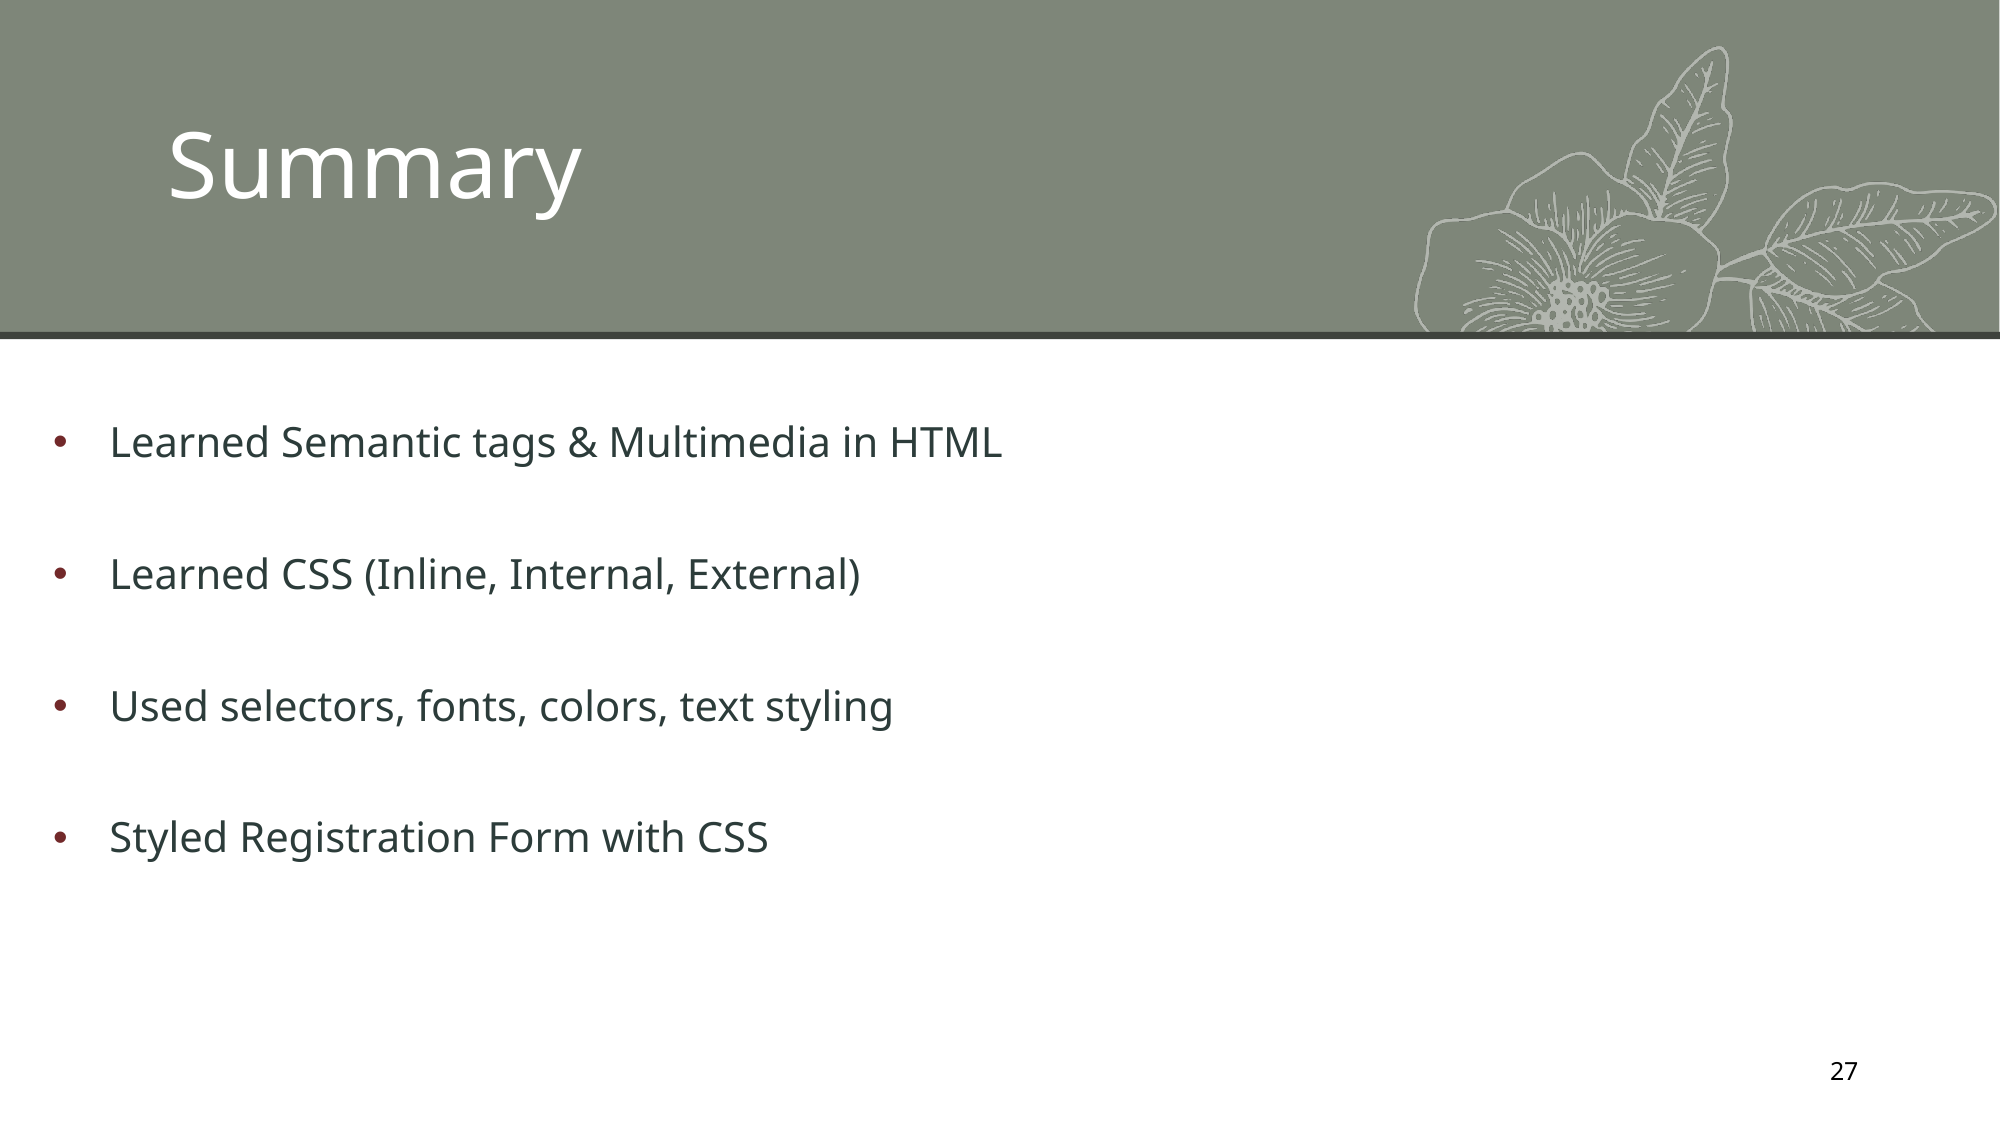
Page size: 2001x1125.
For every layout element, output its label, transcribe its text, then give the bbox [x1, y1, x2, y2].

title Summary [153, 37, 1716, 300]
picture [1389, 21, 2001, 336]
slide_number 27 [1744, 1042, 1874, 1103]
list Learned Semantic tags & Multimedia in HTML Learned CSS (Inline, Internal, External) Used selectors, fonts, colors, text styling Styled Registration Form with CSS [38, 413, 1041, 1020]
